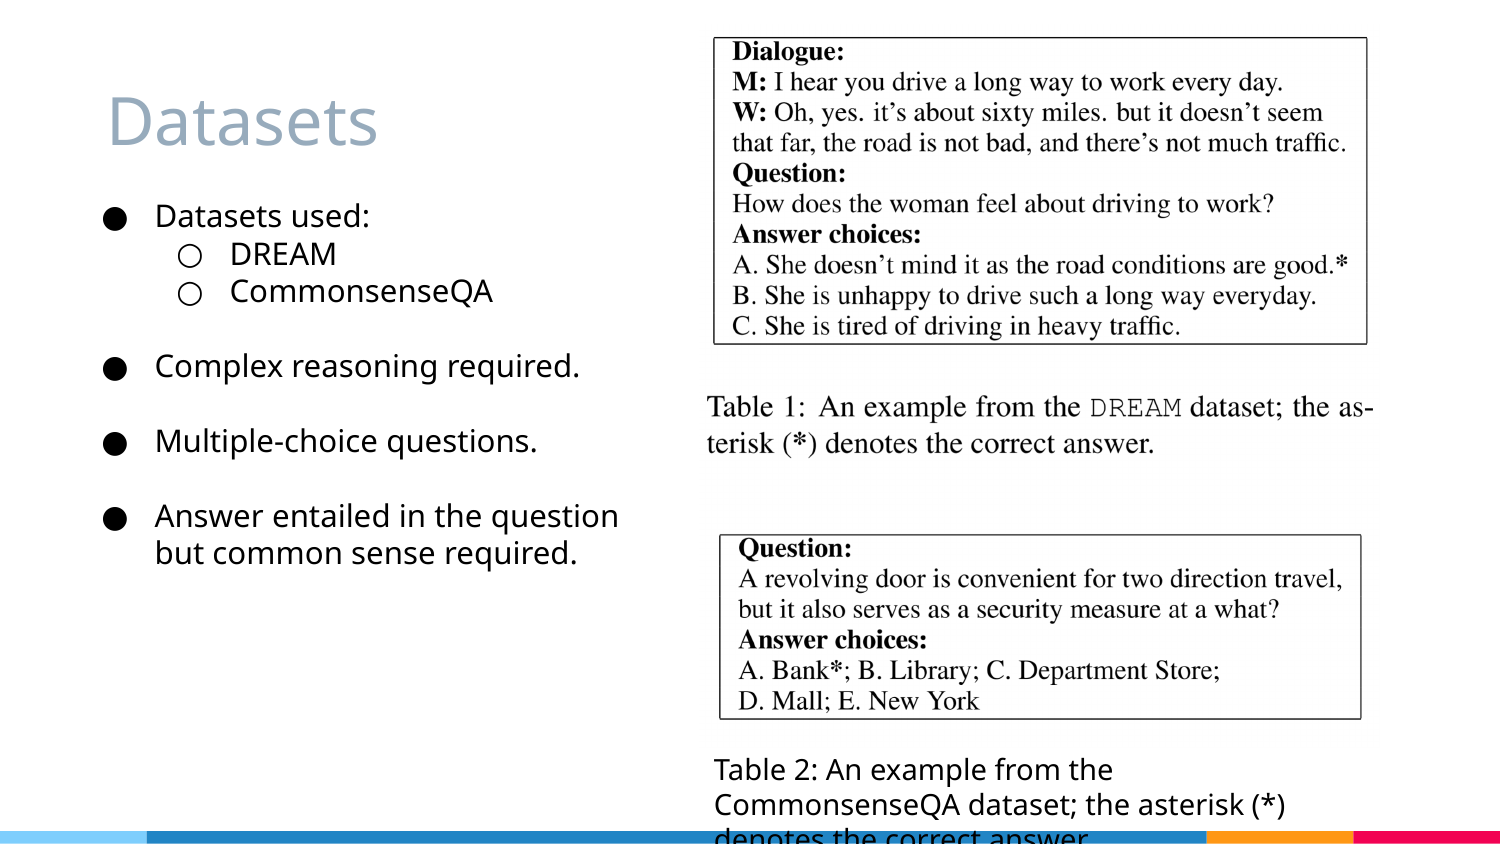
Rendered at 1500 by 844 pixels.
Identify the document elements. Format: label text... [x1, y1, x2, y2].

text_box Datasets used: DREAM CommonsenseQA Complex reasoning required. Multiple-choice questions. Answer entailed in the question but common sense required. [64, 181, 665, 760]
picture [698, 24, 1380, 748]
text_box Table 2: An example from the CommonsenseQA dataset; the asterisk (*) denotes the correct answer. [698, 756, 1380, 808]
title Datasets [91, 33, 665, 174]
